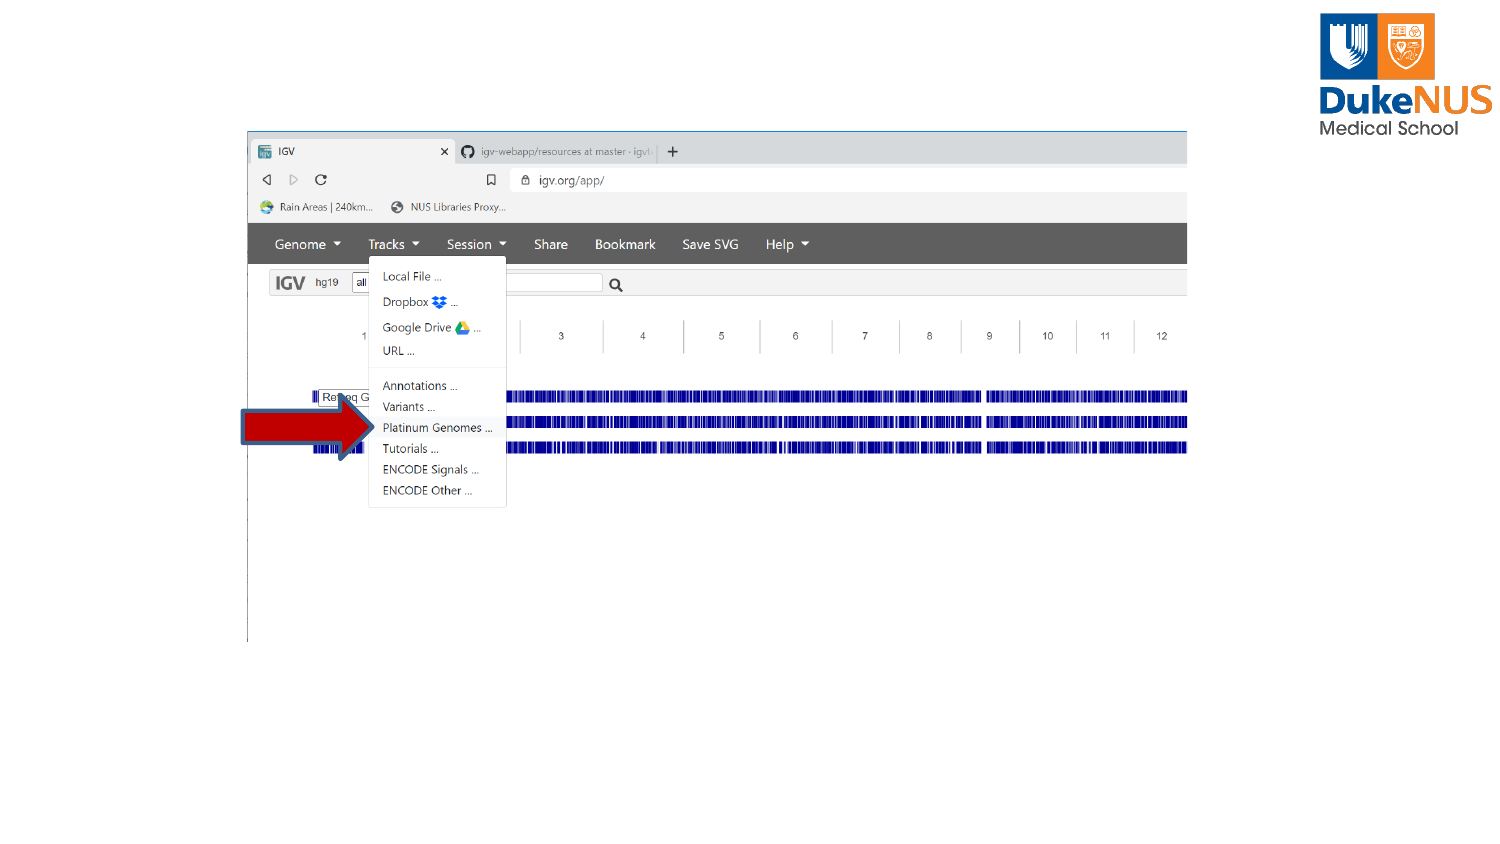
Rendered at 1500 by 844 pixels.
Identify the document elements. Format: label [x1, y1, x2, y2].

picture [1312, 4, 1493, 137]
picture [247, 131, 1188, 642]
